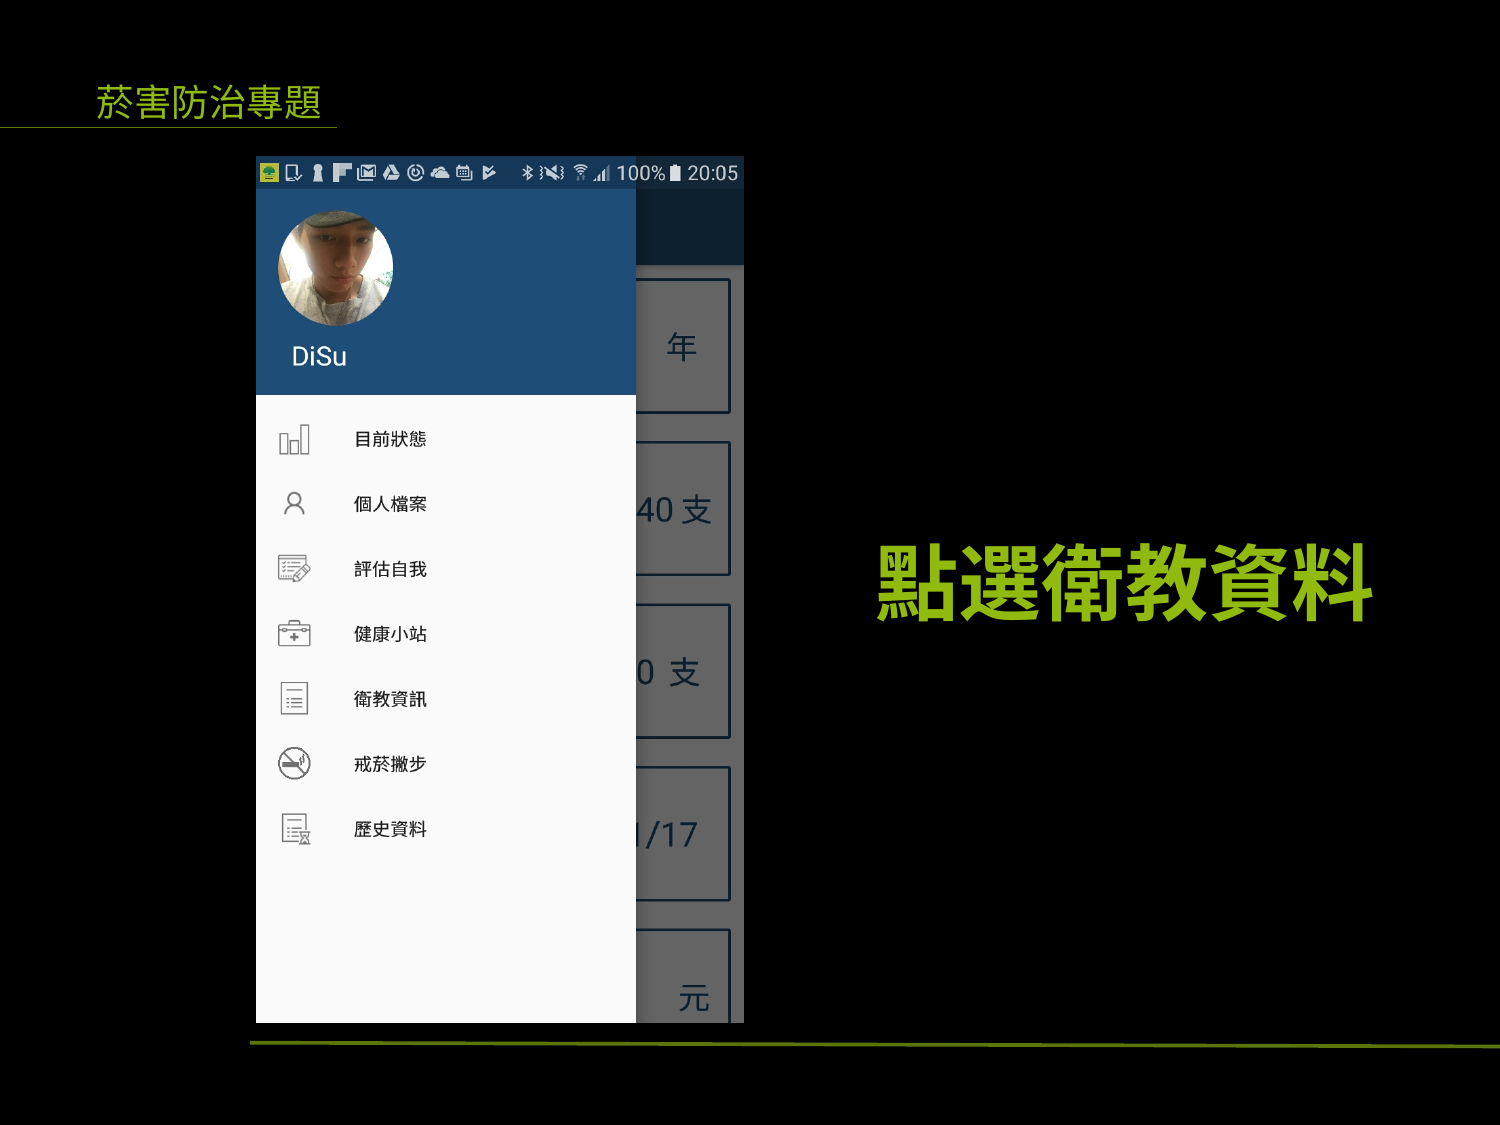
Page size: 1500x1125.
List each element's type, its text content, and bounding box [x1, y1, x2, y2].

picture [255, 156, 744, 1023]
text_box 點選衛教資料 [867, 523, 1383, 639]
